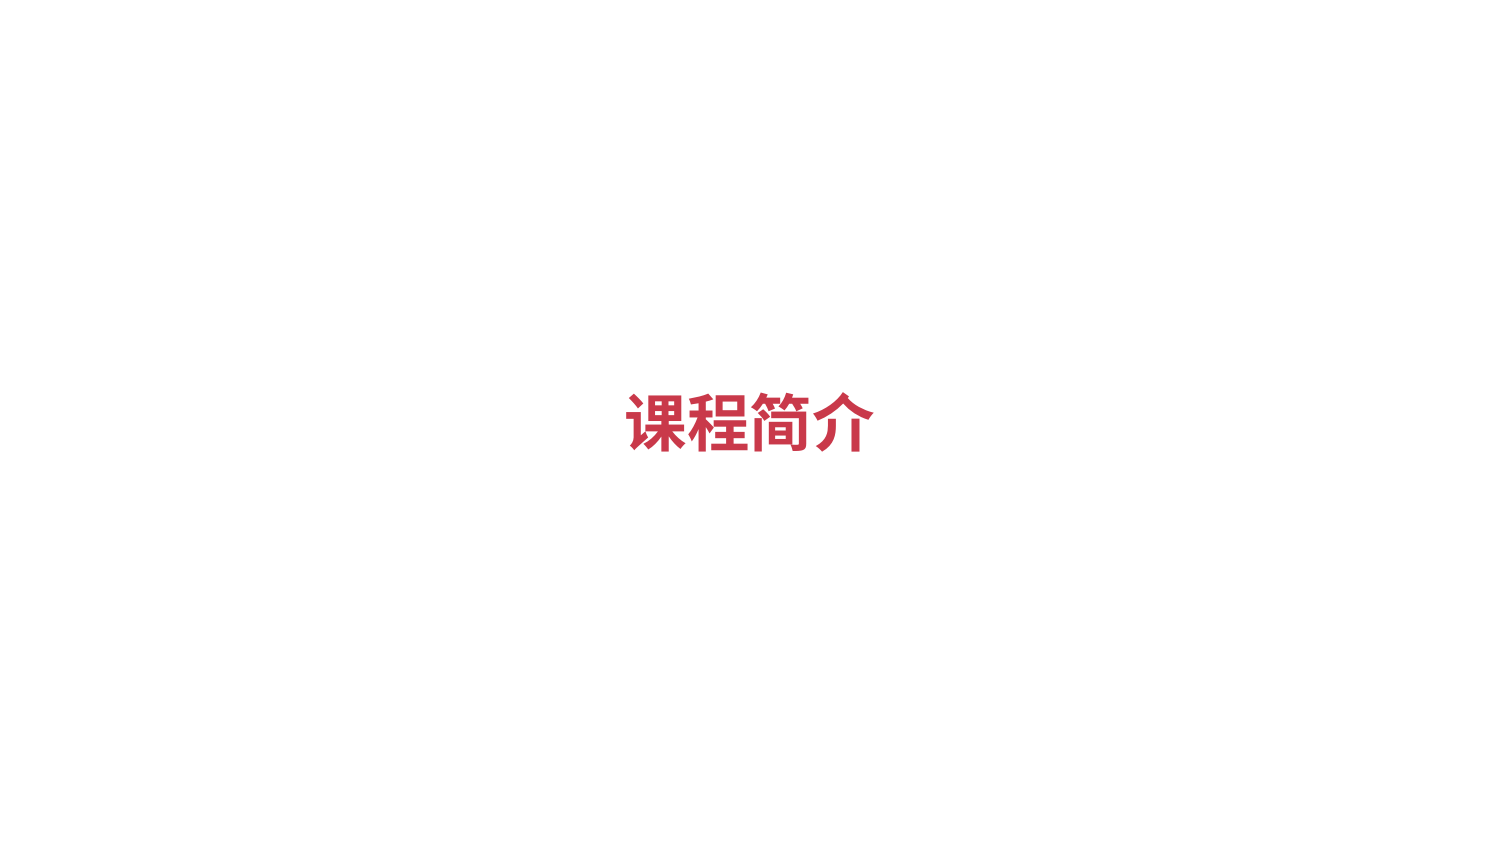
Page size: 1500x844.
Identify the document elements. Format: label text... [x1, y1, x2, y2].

text_box 课程简介 [609, 376, 891, 467]
